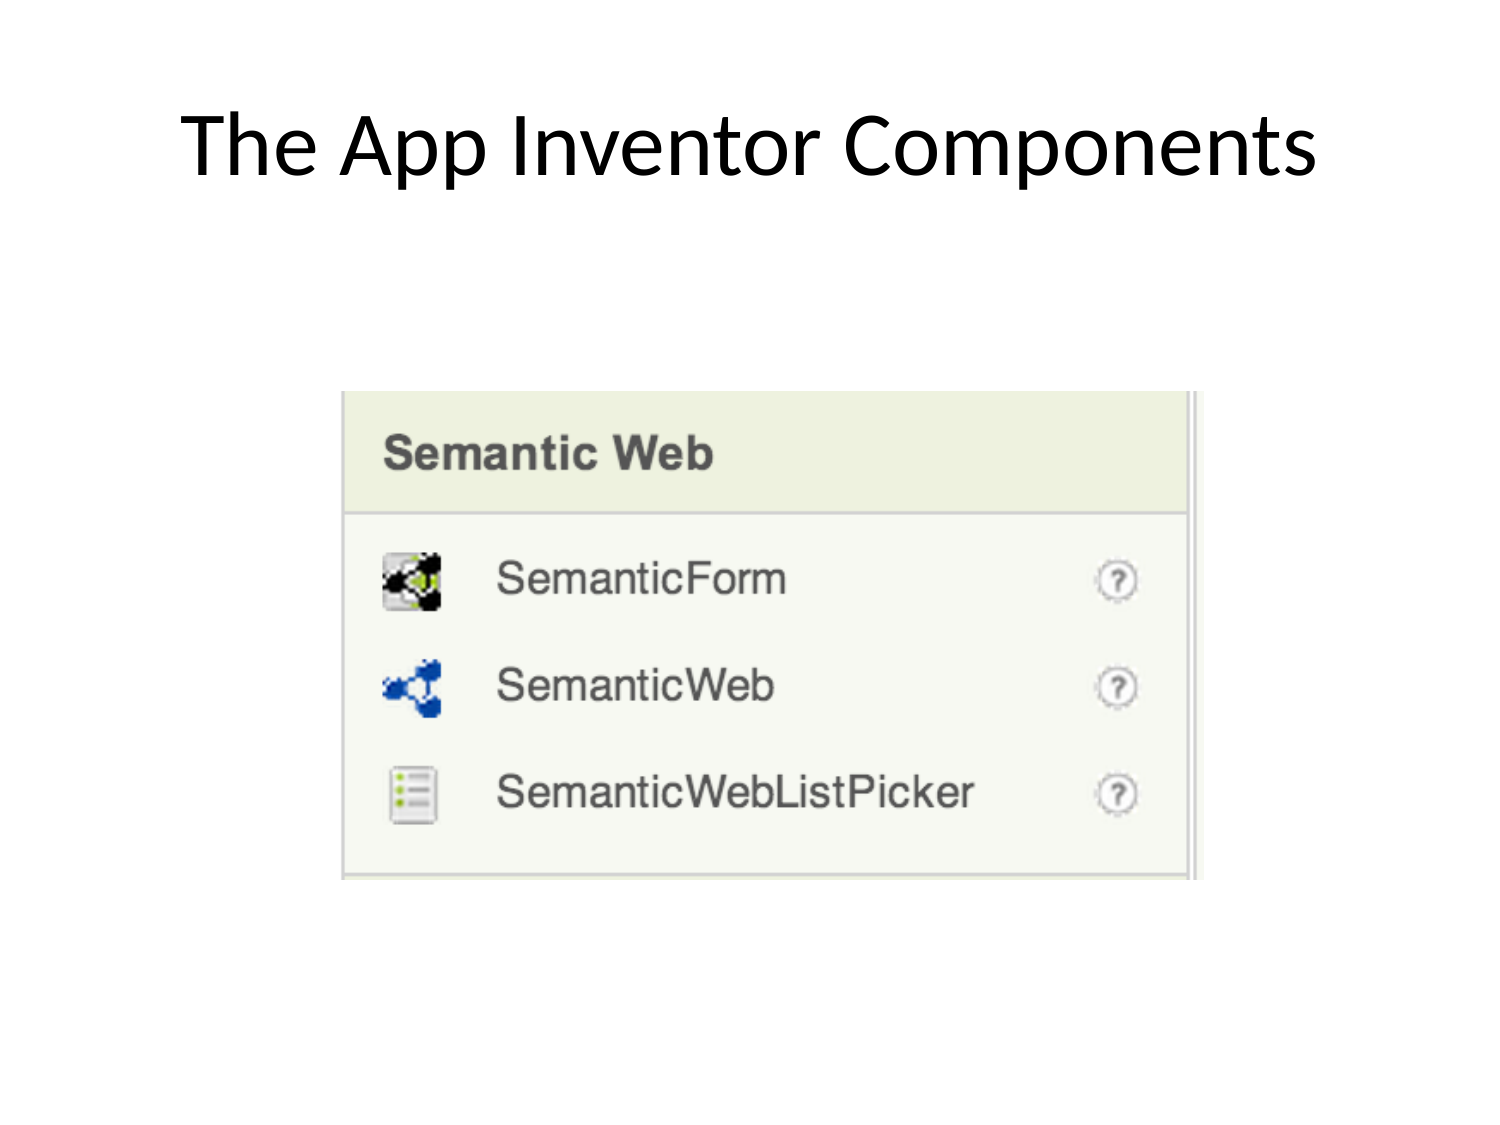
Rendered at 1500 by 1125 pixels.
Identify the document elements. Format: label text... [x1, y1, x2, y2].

title The App Inventor Components [75, 45, 1425, 233]
picture [320, 391, 1204, 880]
